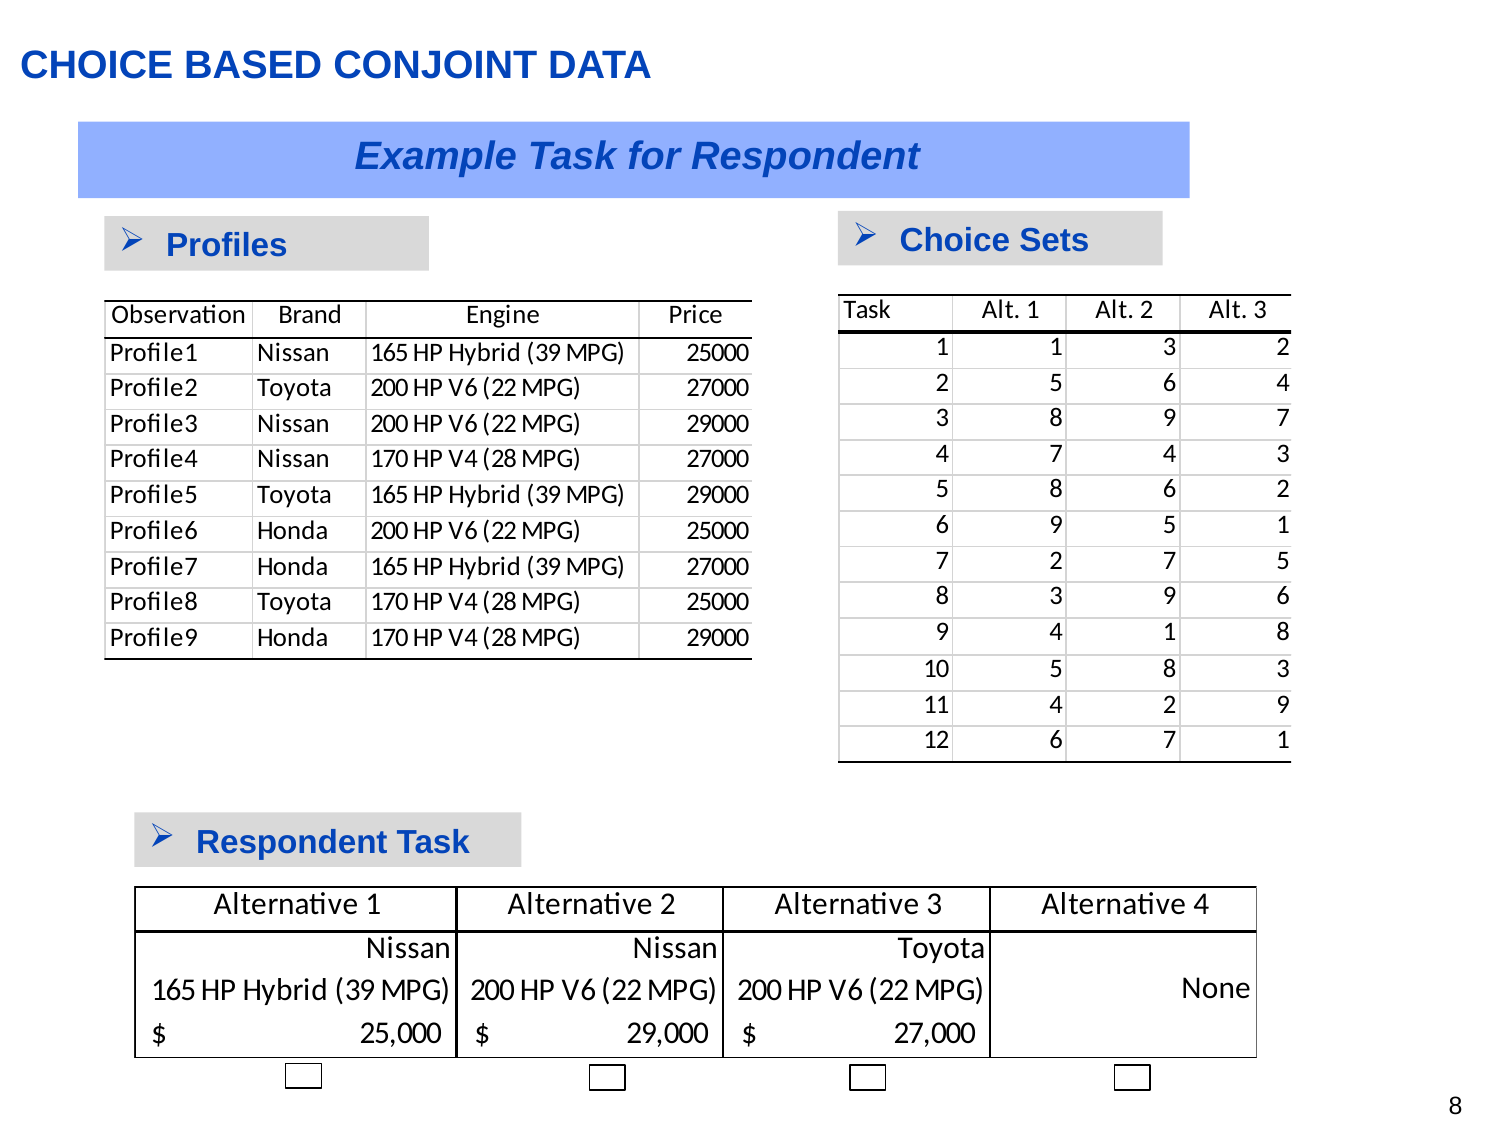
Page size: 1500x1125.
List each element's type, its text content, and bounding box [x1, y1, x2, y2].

picture [837, 294, 1292, 765]
picture [104, 299, 754, 663]
text_box Choice Sets [837, 210, 1163, 266]
text_box Profiles [104, 216, 429, 271]
text_box [589, 1068, 625, 1090]
title CHOICE BASED CONJOINT DATA [19, 38, 1463, 87]
text_box [849, 1068, 886, 1090]
picture [134, 885, 1259, 1060]
text_box [78, 121, 1190, 199]
slide_number 7 [1149, 1089, 1463, 1121]
text_box Respondent Task [134, 812, 522, 867]
text_box Example Task for Respondent [104, 130, 1171, 178]
text_box [285, 1068, 322, 1089]
text_box [1114, 1068, 1150, 1090]
